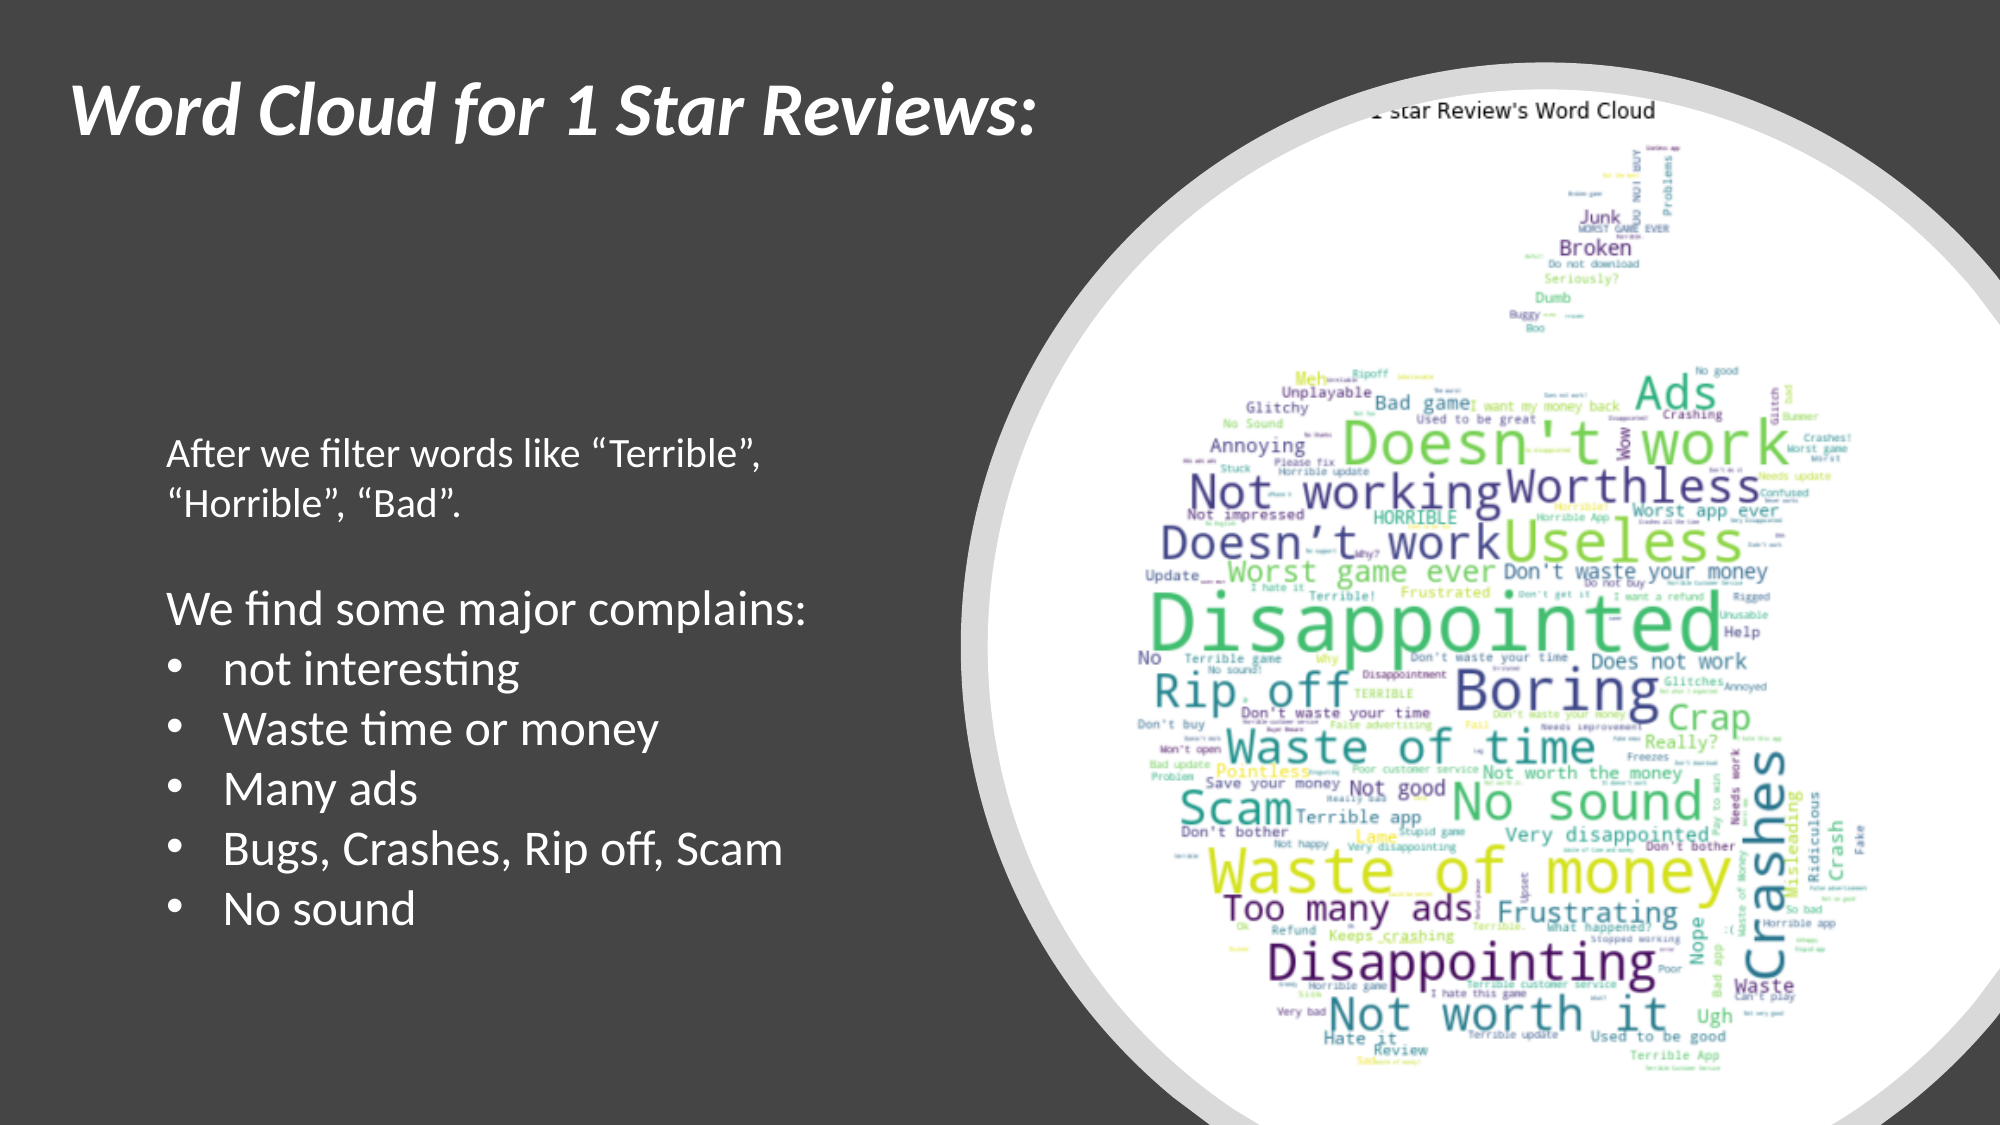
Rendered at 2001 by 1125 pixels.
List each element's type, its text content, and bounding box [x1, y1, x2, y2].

text_box [1366, 61, 1724, 89]
text_box [959, 469, 987, 824]
picture [987, 89, 2000, 1125]
title Word Cloud for 1 Star Reviews: [53, 62, 1093, 337]
text_box After we filter words like “Terrible”, “Horrible”, “Bad”. We find some major complains: not interesting Waste time or money Many ads Bugs, Crashes, Rip off, Scam No sound [151, 418, 830, 943]
